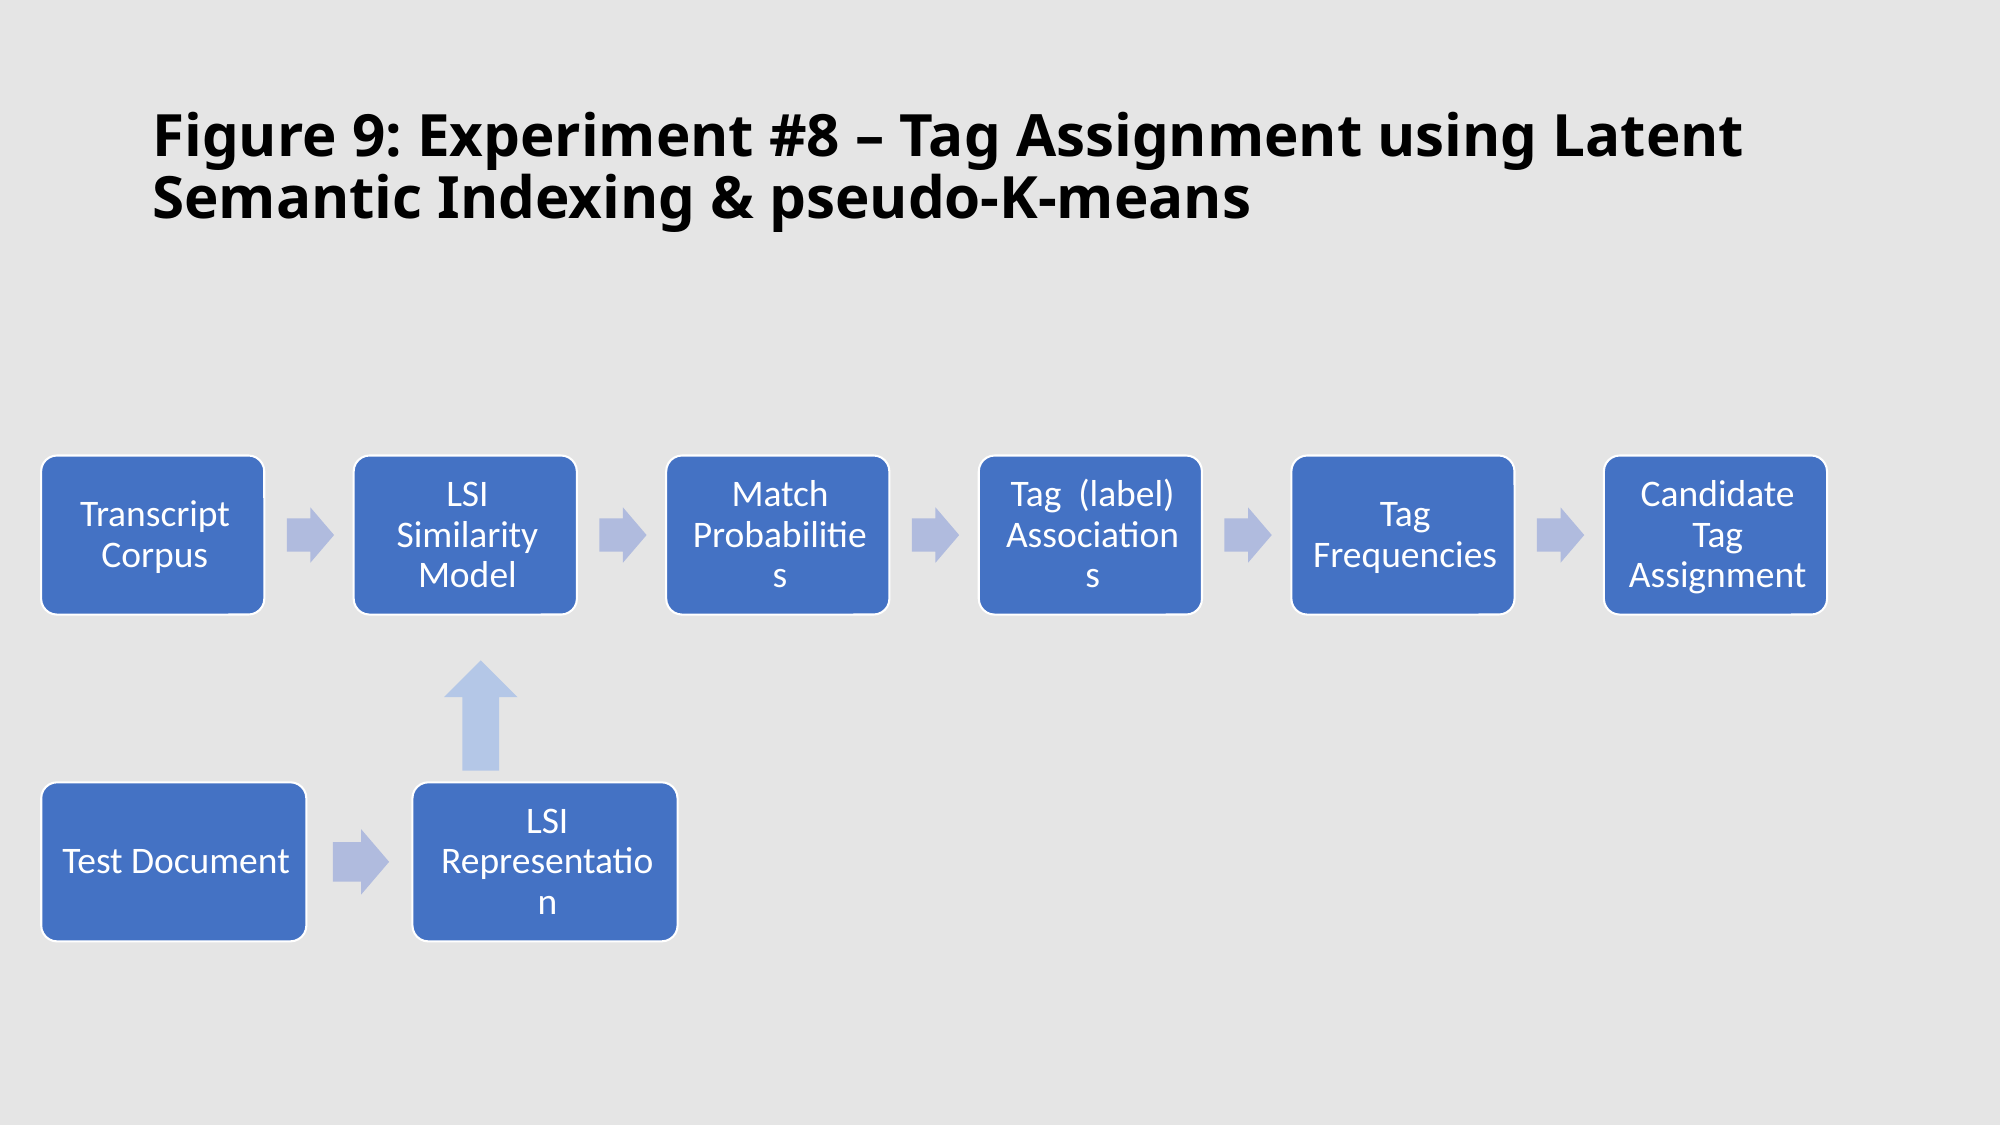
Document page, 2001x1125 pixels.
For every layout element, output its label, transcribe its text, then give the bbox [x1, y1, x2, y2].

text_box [41, 755, 678, 969]
title Figure 9: Experiment #8 – Tag Assignment using Latent Semantic Indexing & pseudo-K-means [137, 59, 1863, 278]
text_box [41, 354, 1828, 716]
text_box [461, 716, 501, 755]
